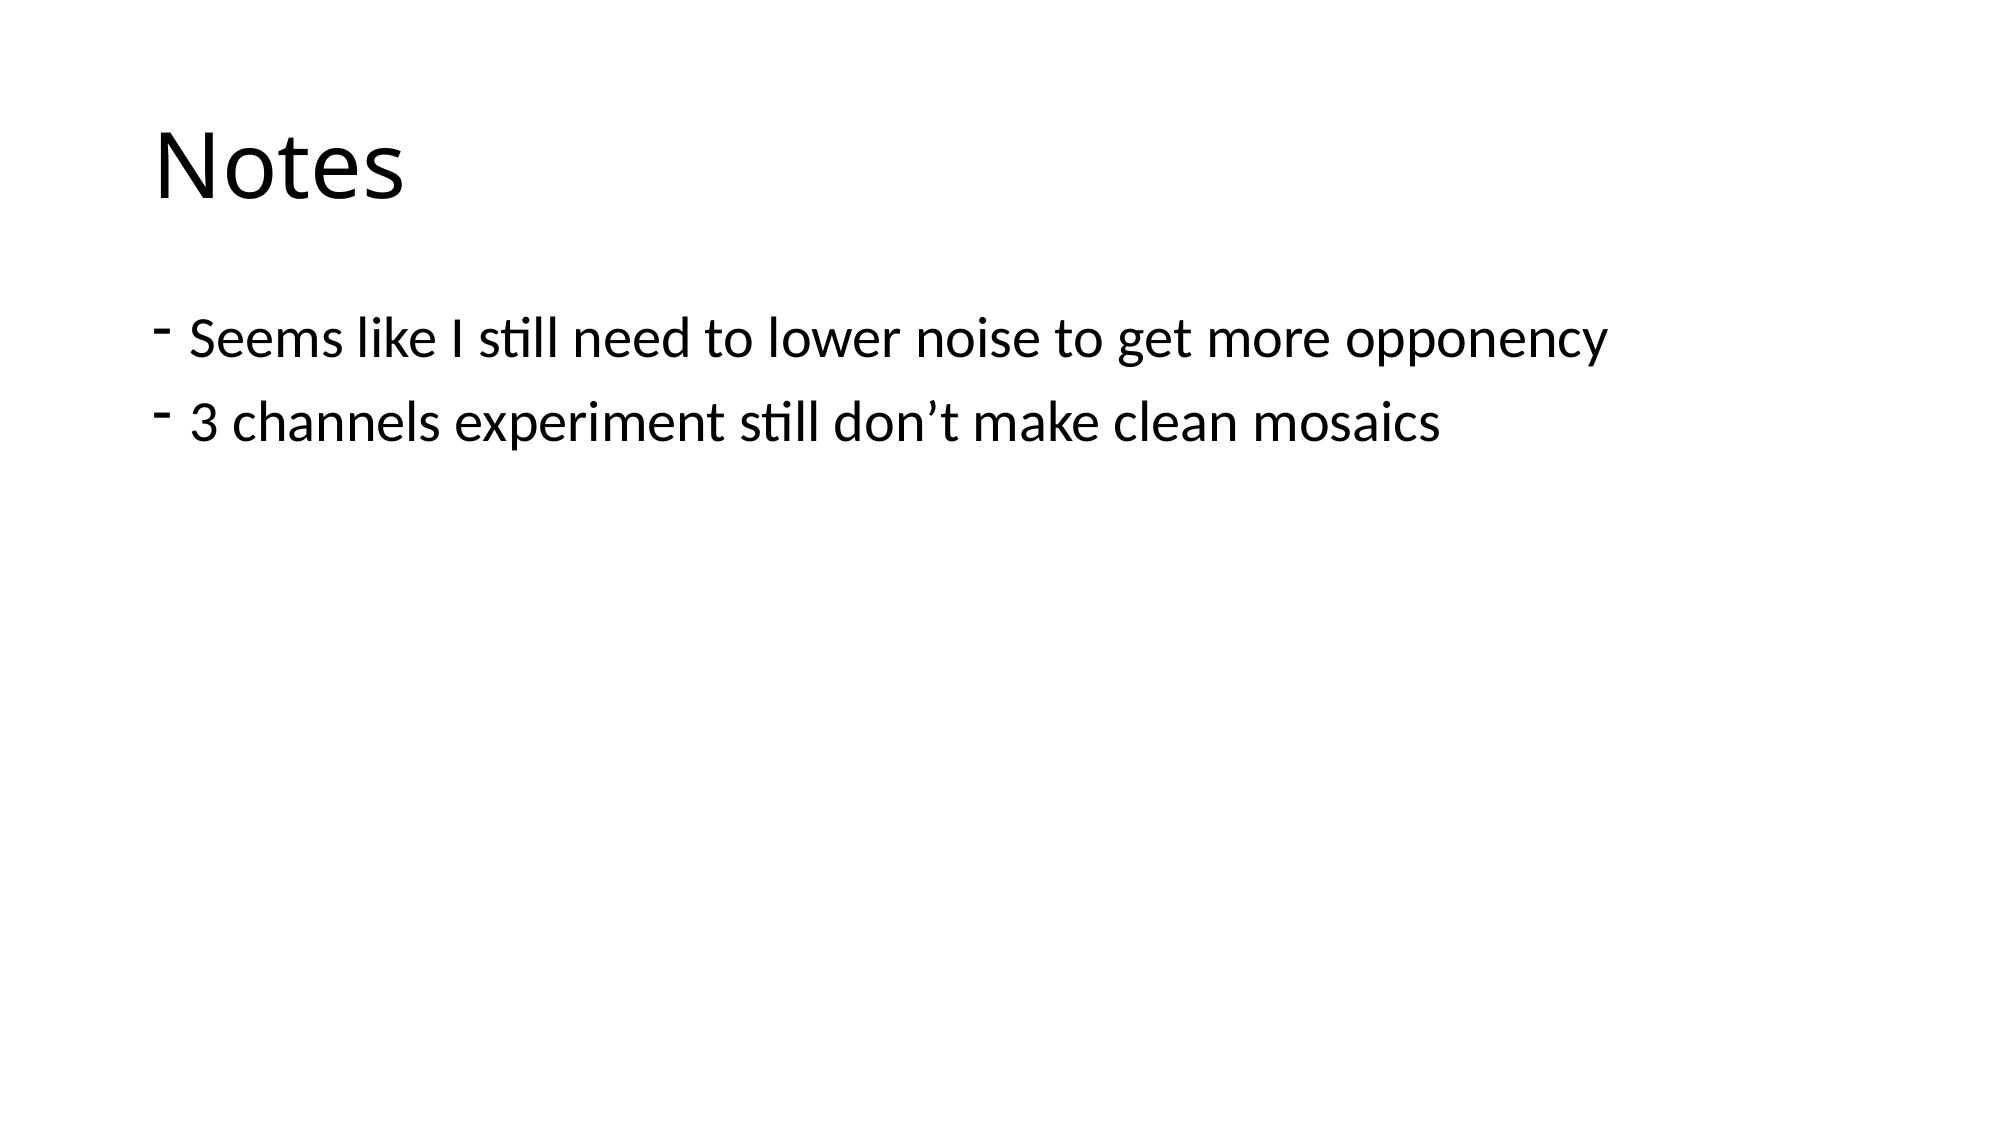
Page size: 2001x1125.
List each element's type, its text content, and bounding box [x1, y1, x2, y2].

list Seems like I still need to lower noise to get more opponency 3 channels experiment still don’t make clean mosaics [137, 299, 1863, 1014]
title Notes [137, 59, 1863, 278]
